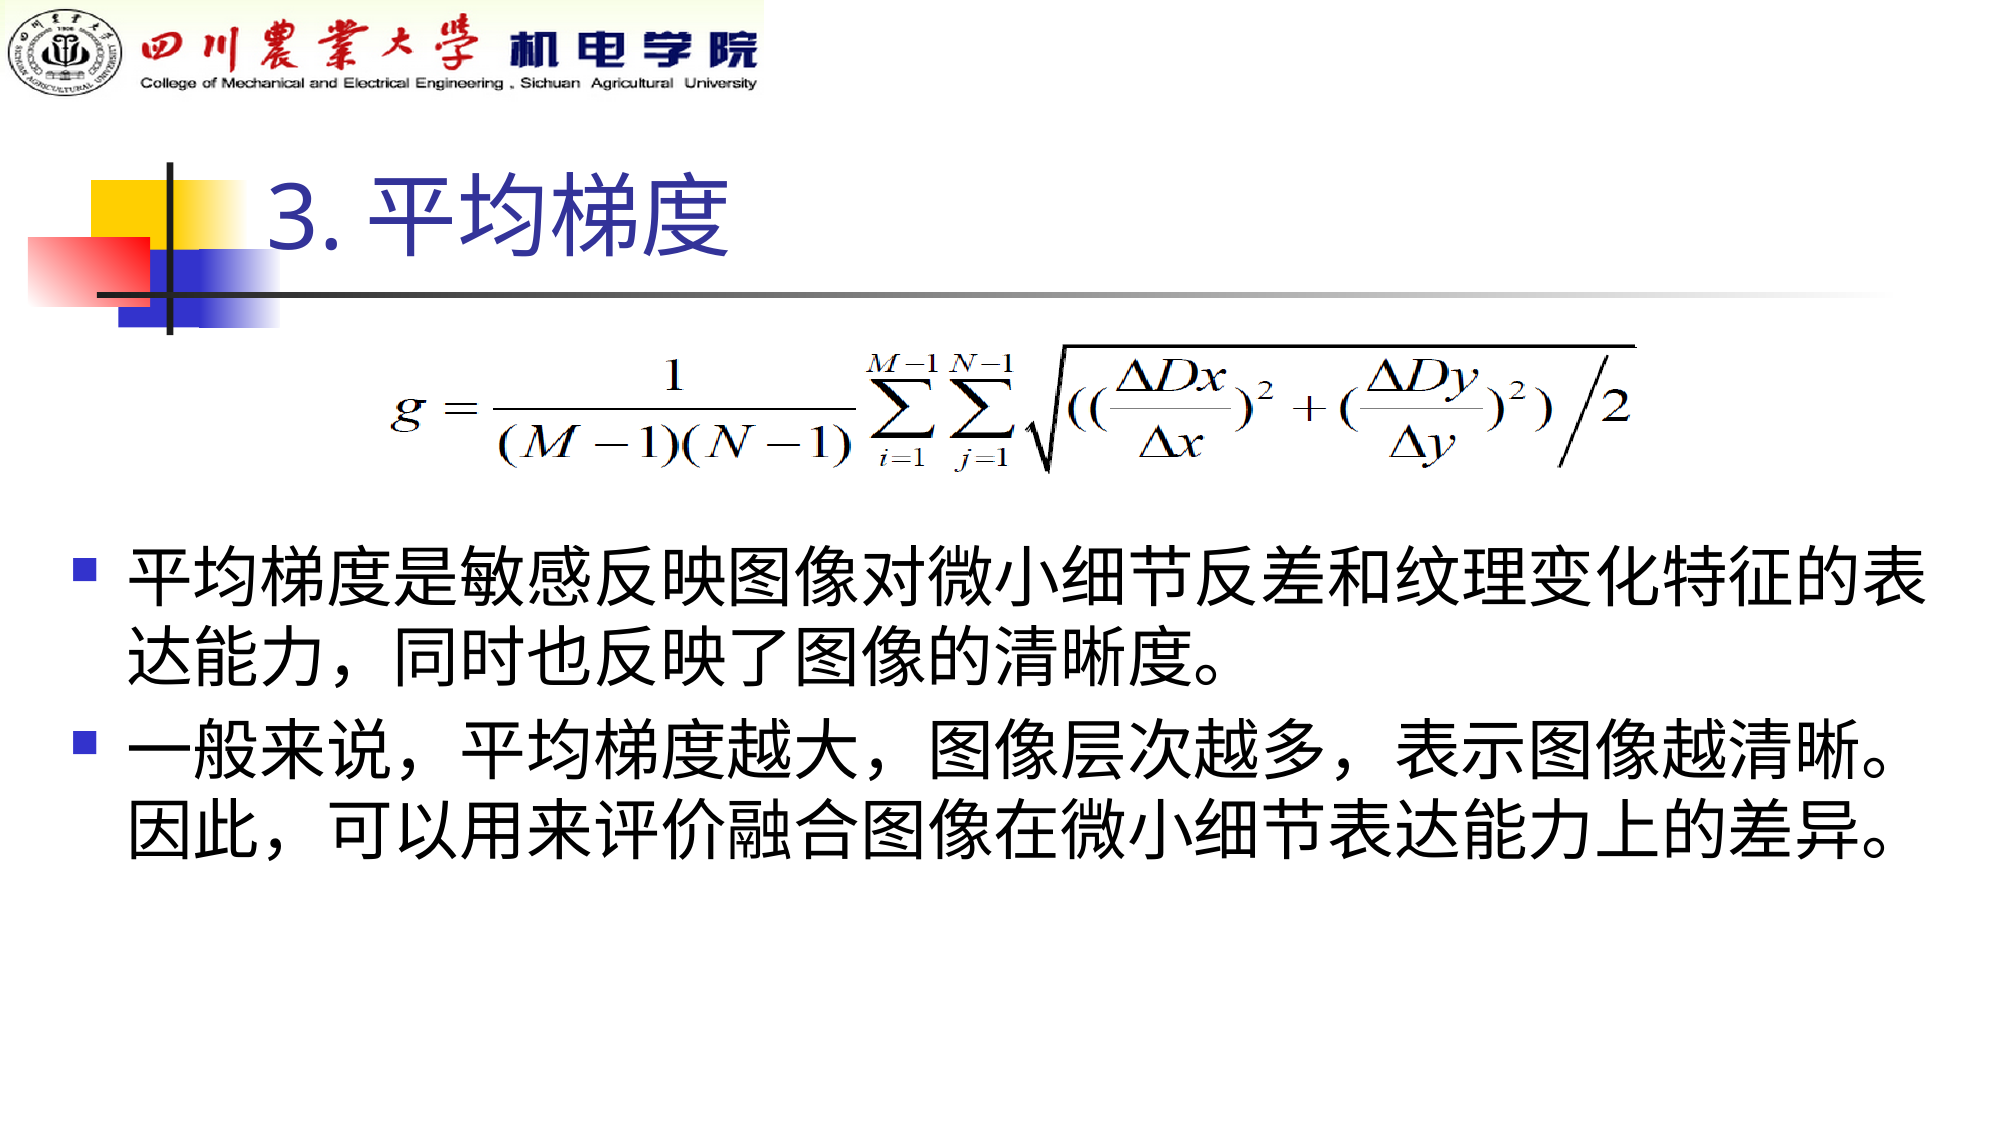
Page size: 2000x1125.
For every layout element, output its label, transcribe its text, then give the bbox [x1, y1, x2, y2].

picture [0, 0, 764, 104]
title 3.平均梯度 [251, 35, 1956, 275]
list 平均梯度是敏感反映图像对微小细节反差和纹理变化特征的表达能力，同时也反映了图像的清晰度。 一般来说，平均梯度越大，图像层次越多，表示图像越清晰。因此，可以用来评价融合图像在微小细节表达能力上的差异。 [54, 527, 1959, 1006]
picture [353, 337, 1669, 480]
